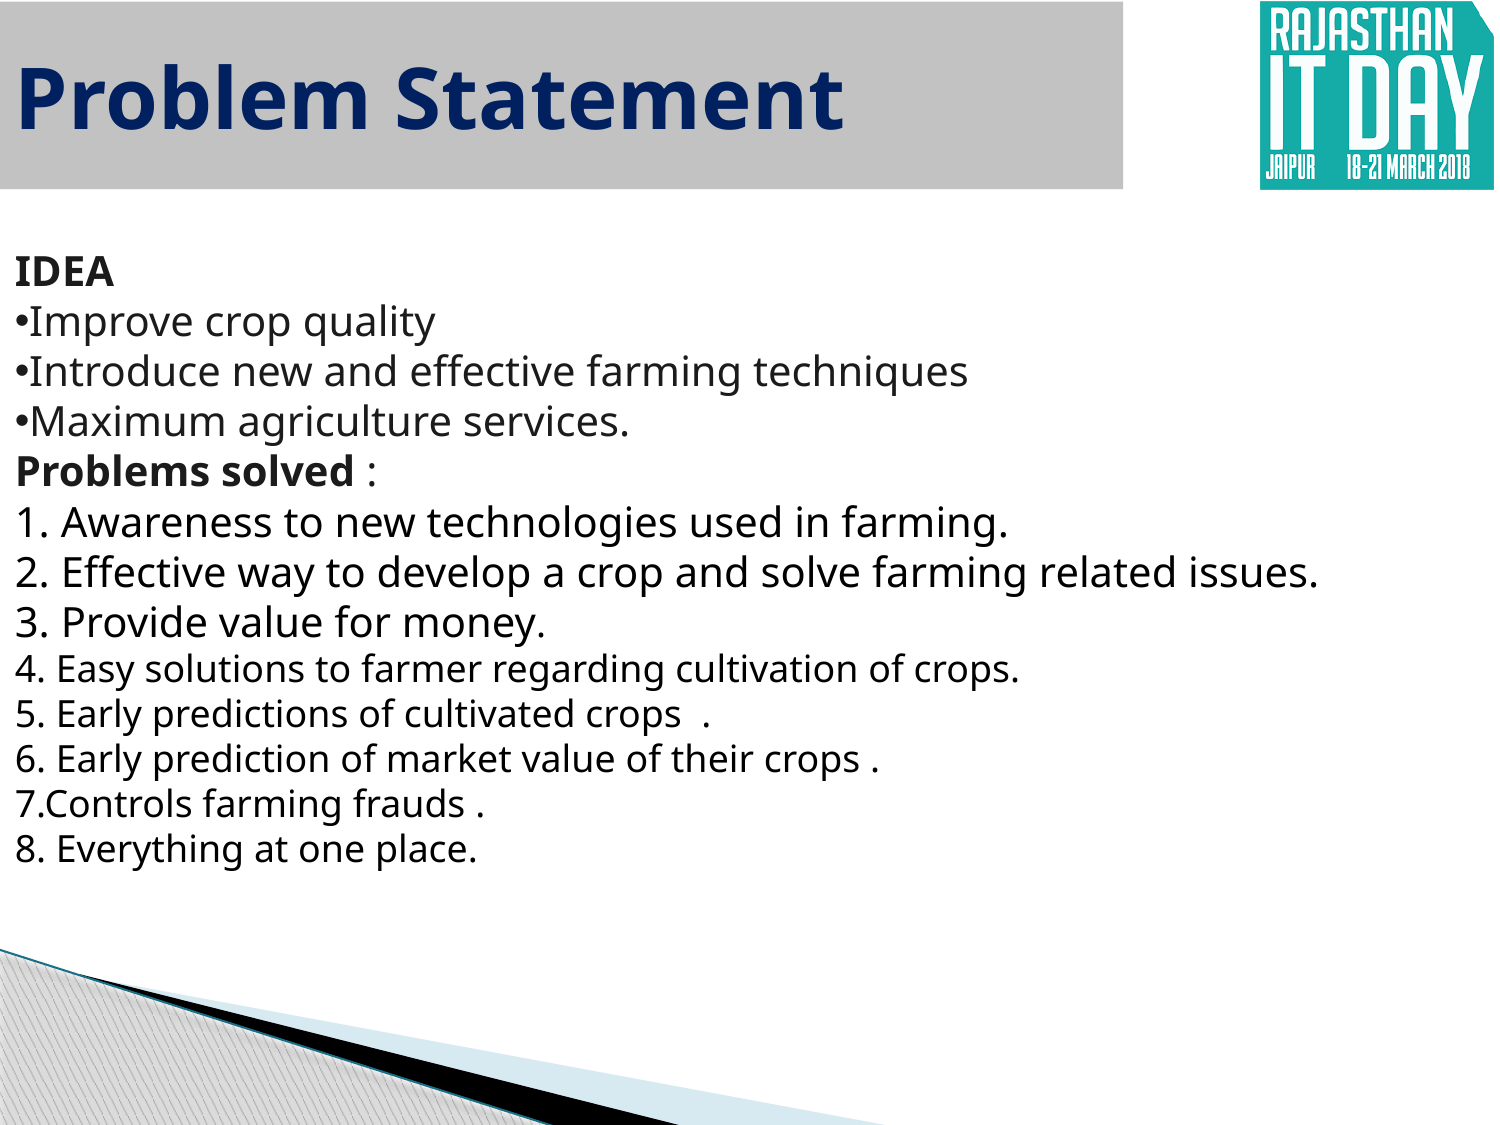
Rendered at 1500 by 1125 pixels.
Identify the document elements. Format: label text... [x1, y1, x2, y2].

picture [1259, 1, 1494, 190]
title Problem Statement [0, 1, 1124, 190]
text_box IDEA Improve crop quality Introduce new and effective farming techniques Maximum agriculture services. Problems solved : 1. Awareness to new technologies used in farming. 2. Effective way to develop a crop and solve farming related issues. 3. Provide value for money. 4. Easy solutions to farmer regarding cultivation of crops. 5. Early predictions of cultivated crops . 6. Early prediction of market value of their crops . 7.Controls farming frauds . 8. Everything at one place. [0, 237, 1494, 1058]
